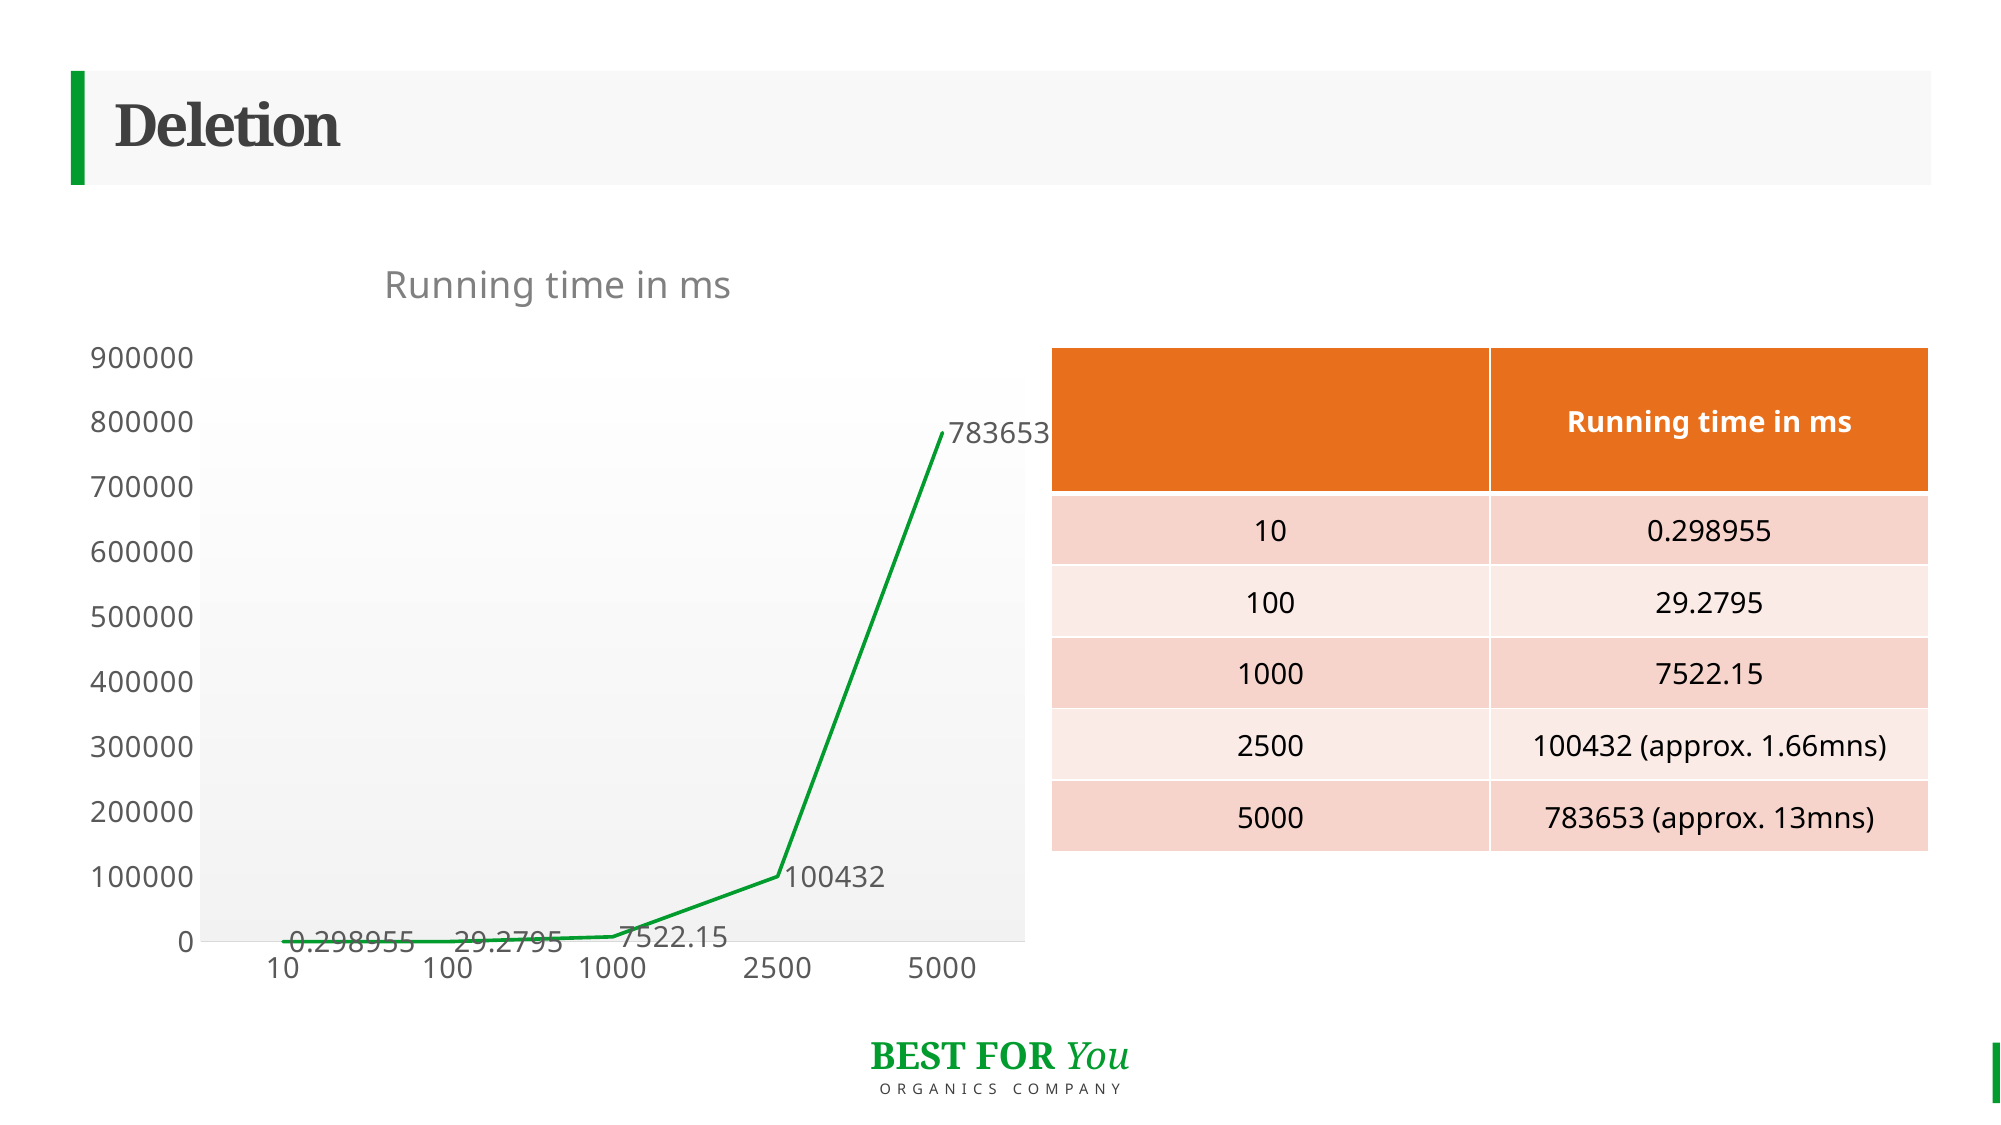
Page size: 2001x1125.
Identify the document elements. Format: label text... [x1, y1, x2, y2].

table_cell 5000 [1052, 781, 1489, 851]
table_cell 100 [1052, 566, 1489, 636]
table_header Running time in ms [1491, 348, 1928, 491]
table_cell 1000 [1052, 638, 1489, 708]
table_cell 10 [1052, 496, 1489, 564]
table_header [1052, 348, 1489, 491]
table_cell 0.298955 [1491, 496, 1928, 564]
table_cell 29.2795 [1491, 566, 1928, 636]
table_cell 2500 [1052, 709, 1489, 779]
chart [70, 223, 1051, 1004]
title Deletion [84, 70, 1932, 185]
table_cell 783653 (approx. 13mns) [1491, 781, 1928, 851]
table_cell 7522.15 [1491, 638, 1928, 708]
table_cell 100432 (approx. 1.66mns) [1491, 709, 1928, 779]
